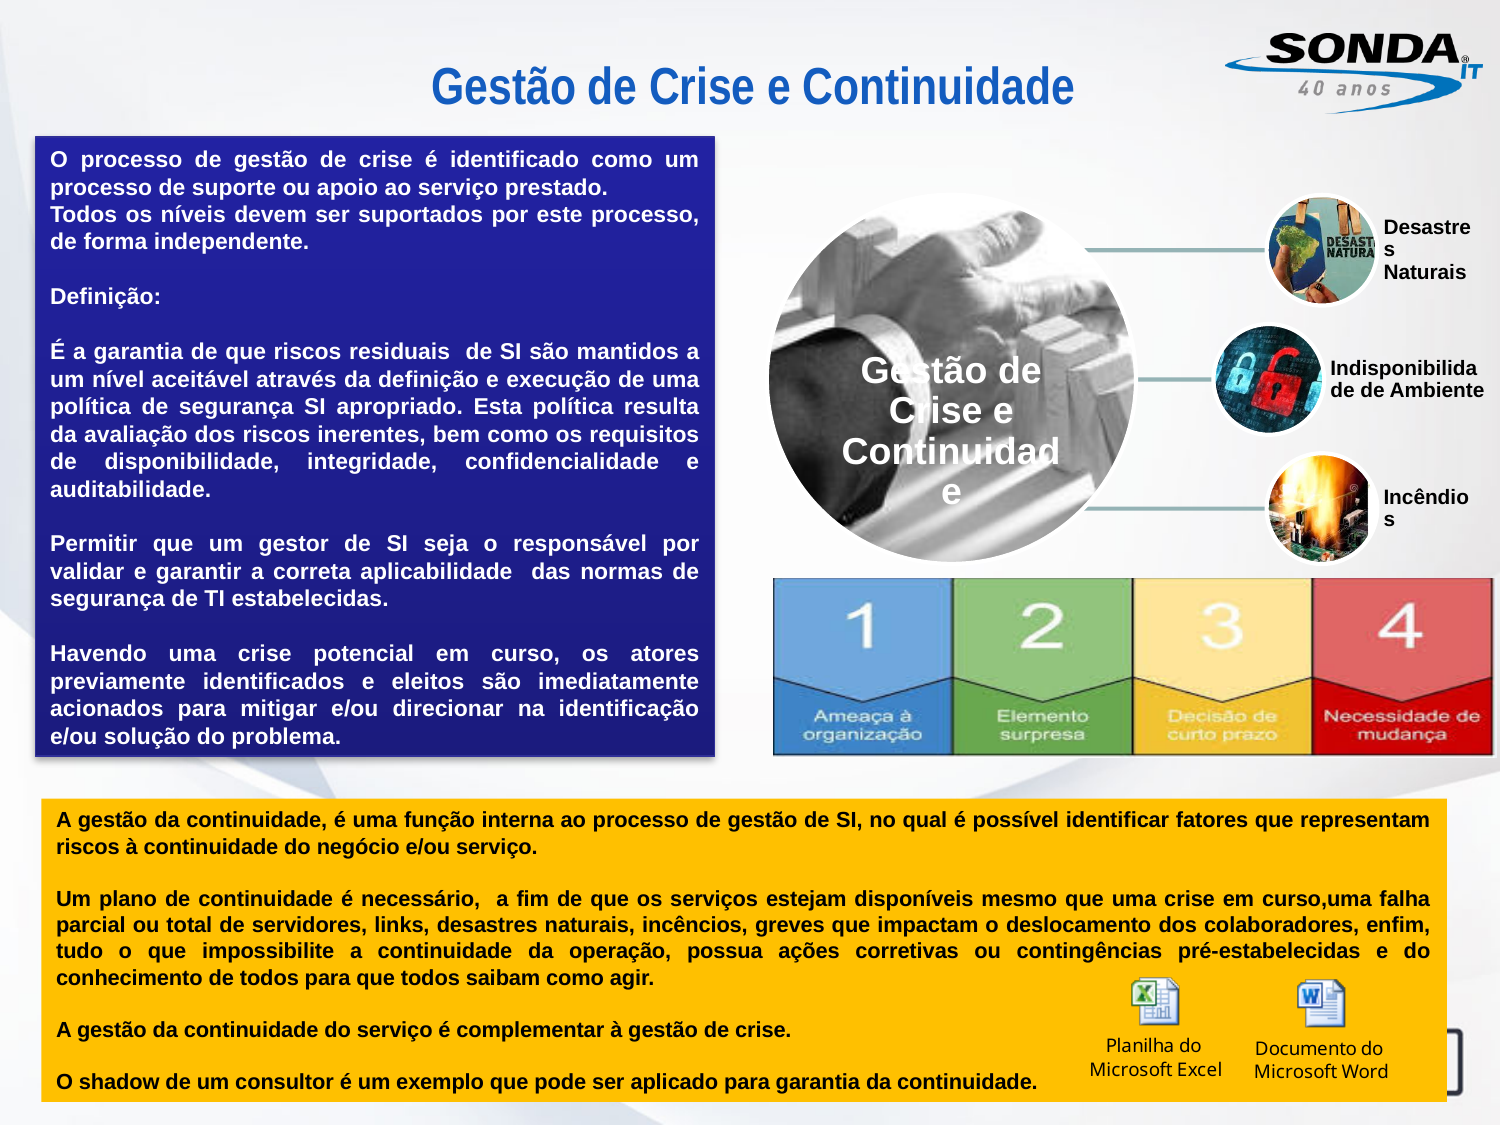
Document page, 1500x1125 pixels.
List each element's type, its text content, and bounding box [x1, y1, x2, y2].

text_box O processo de gestão de crise é identificado como um processo de suporte ou apoio ao serviço prestado. Todos os níveis devem ser suportados por este processo, de forma independente. Definição: É a garantia de que riscos residuais de SI são mantidos a um nível aceitável através da definição e execução de uma política de segurança SI apropriado. Esta política resulta da avaliação dos riscos inerentes, bem como os requisitos de disponibilidade, integridade, confidencialidade e auditabilidade. Permitir que um gestor de SI seja o responsável por validar e garantir a correta aplicabilidade das normas de segurança de TI estabelecidas. Havendo uma crise potencial em curso, os atores previamente identificados e eleitos são imediatamente acionados para mitigar e/ou direcionar na identificação e/ou solução do problema. [35, 136, 715, 757]
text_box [1245, 978, 1397, 1106]
text_box A gestão da continuidade, é uma função interna ao processo de gestão de SI, no qual é possível identificar fatores que representam riscos à continuidade do negócio e/ou serviço. Um plano de continuidade é necessário, a fim de que os serviços estejam disponíveis mesmo que uma crise em curso,uma falha parcial ou total de servidores, links, desastres naturais, incêncios, greves que impactam o deslocamento dos colaboradores, enfim, tudo o que impossibilite a continuidade da operação, possua ações corretivas ou contingências pré-estabelecidas e do conhecimento de todos para que todos saibam como agir. A gestão da continuidade do serviço é complementar à gestão de crise. O shadow de um consultor é um exemplo que pode ser aplicado para garantia da continuidade. [41, 798, 1447, 1102]
text_box Gestão de Crise e Continuidade [78, 45, 1429, 119]
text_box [761, 136, 1500, 622]
picture [0, 0, 1500, 1125]
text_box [1080, 976, 1231, 1104]
